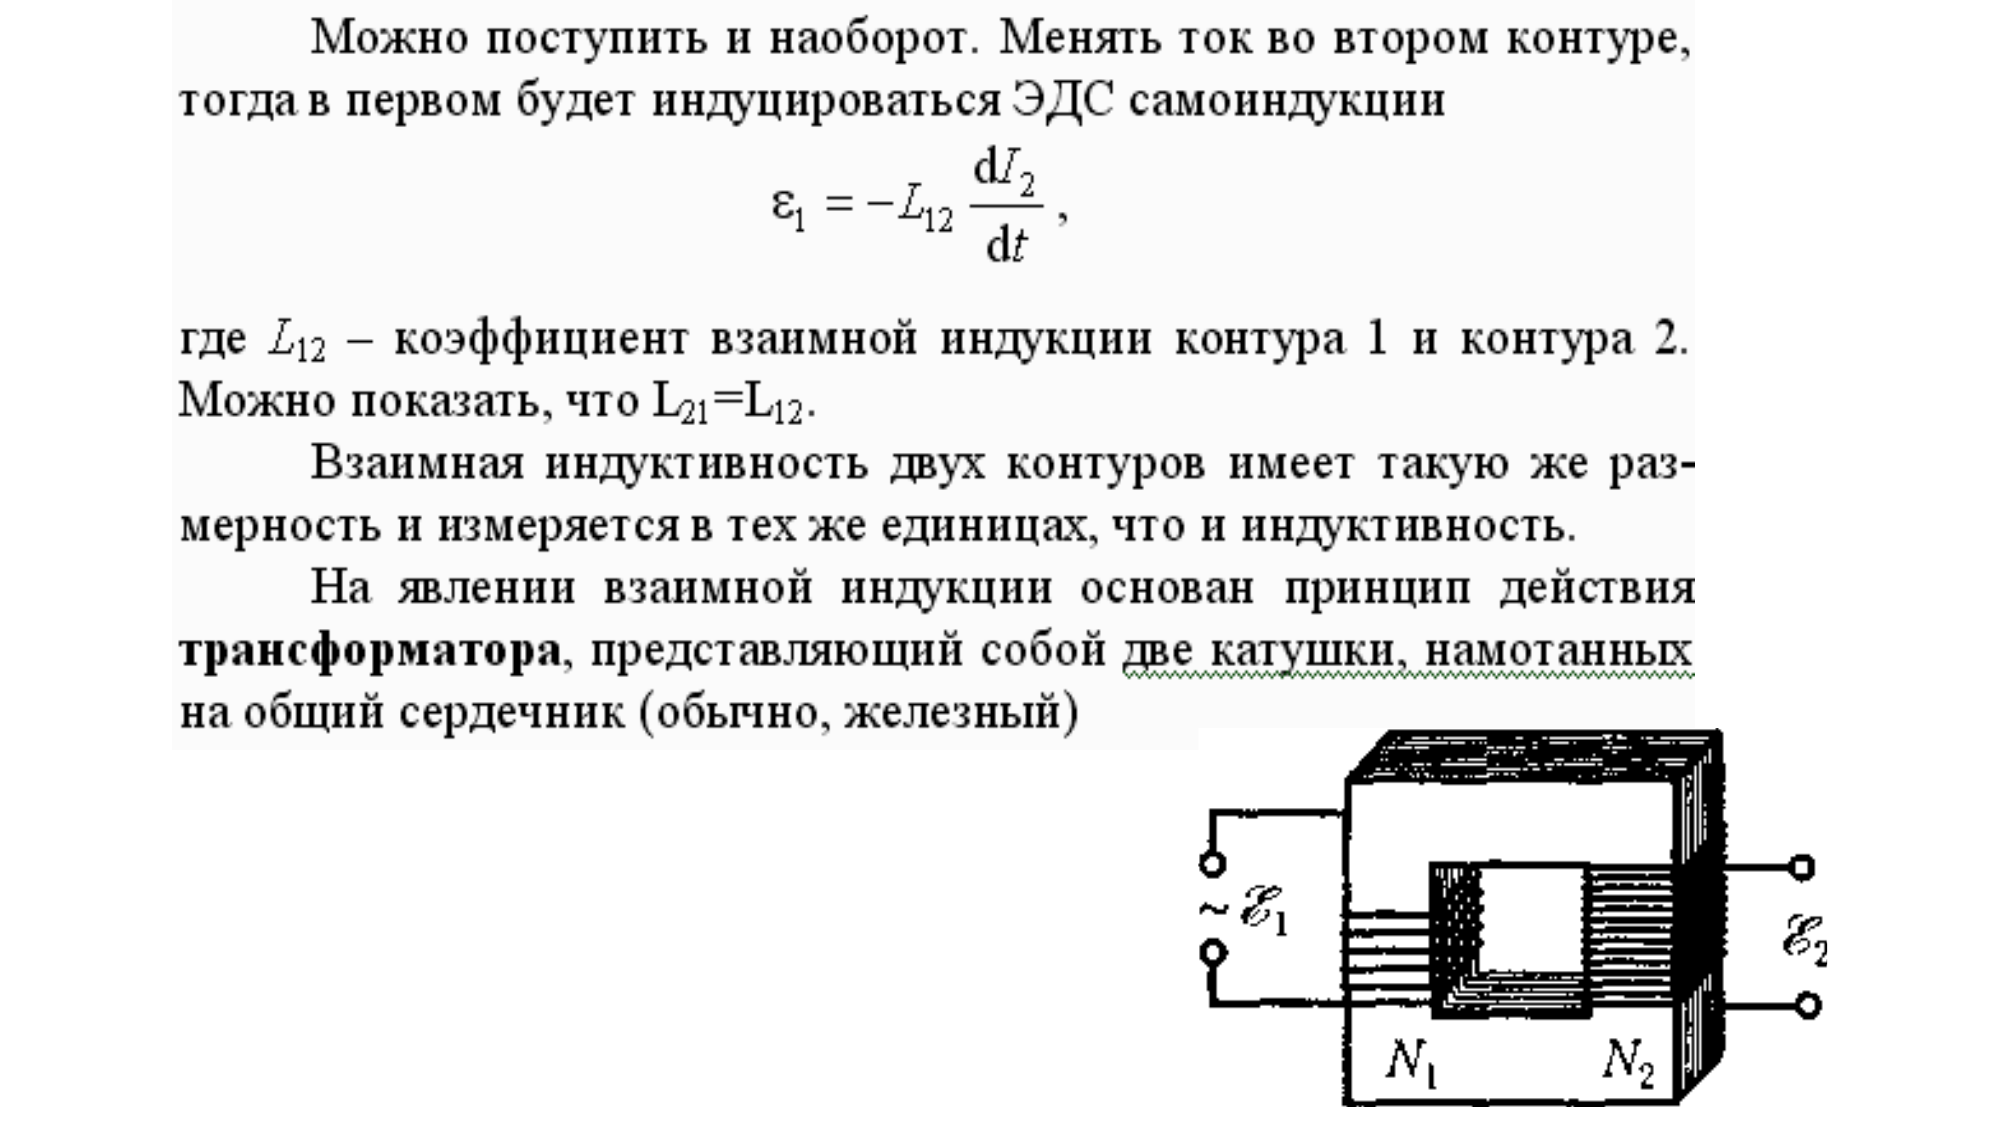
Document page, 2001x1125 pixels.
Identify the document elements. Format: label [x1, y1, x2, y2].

picture [172, 0, 1828, 1107]
